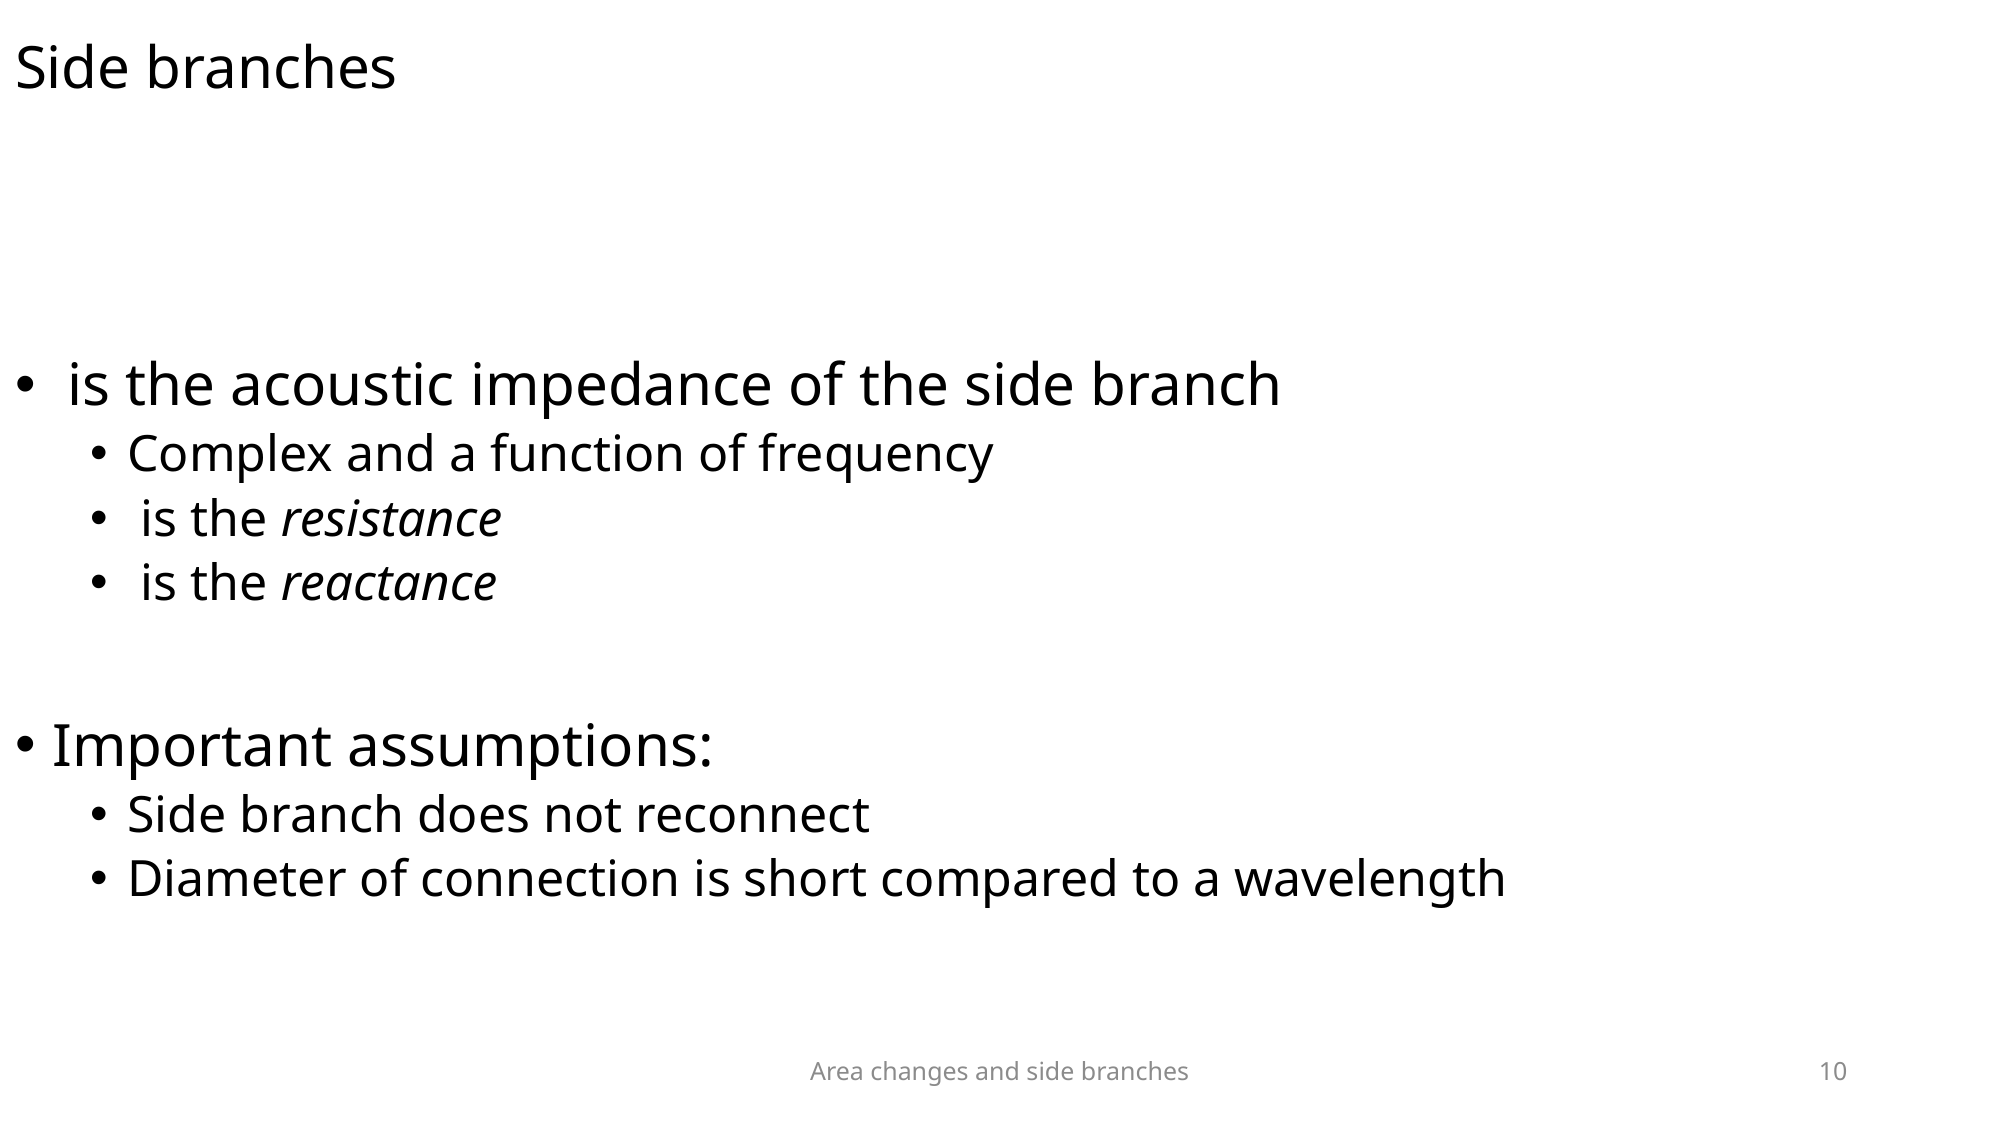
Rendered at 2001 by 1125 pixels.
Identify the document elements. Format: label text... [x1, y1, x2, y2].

footer Area changes and side branches [662, 1042, 1338, 1103]
title Side branches [0, 0, 2000, 140]
slide_number 10 [1412, 1042, 1863, 1103]
